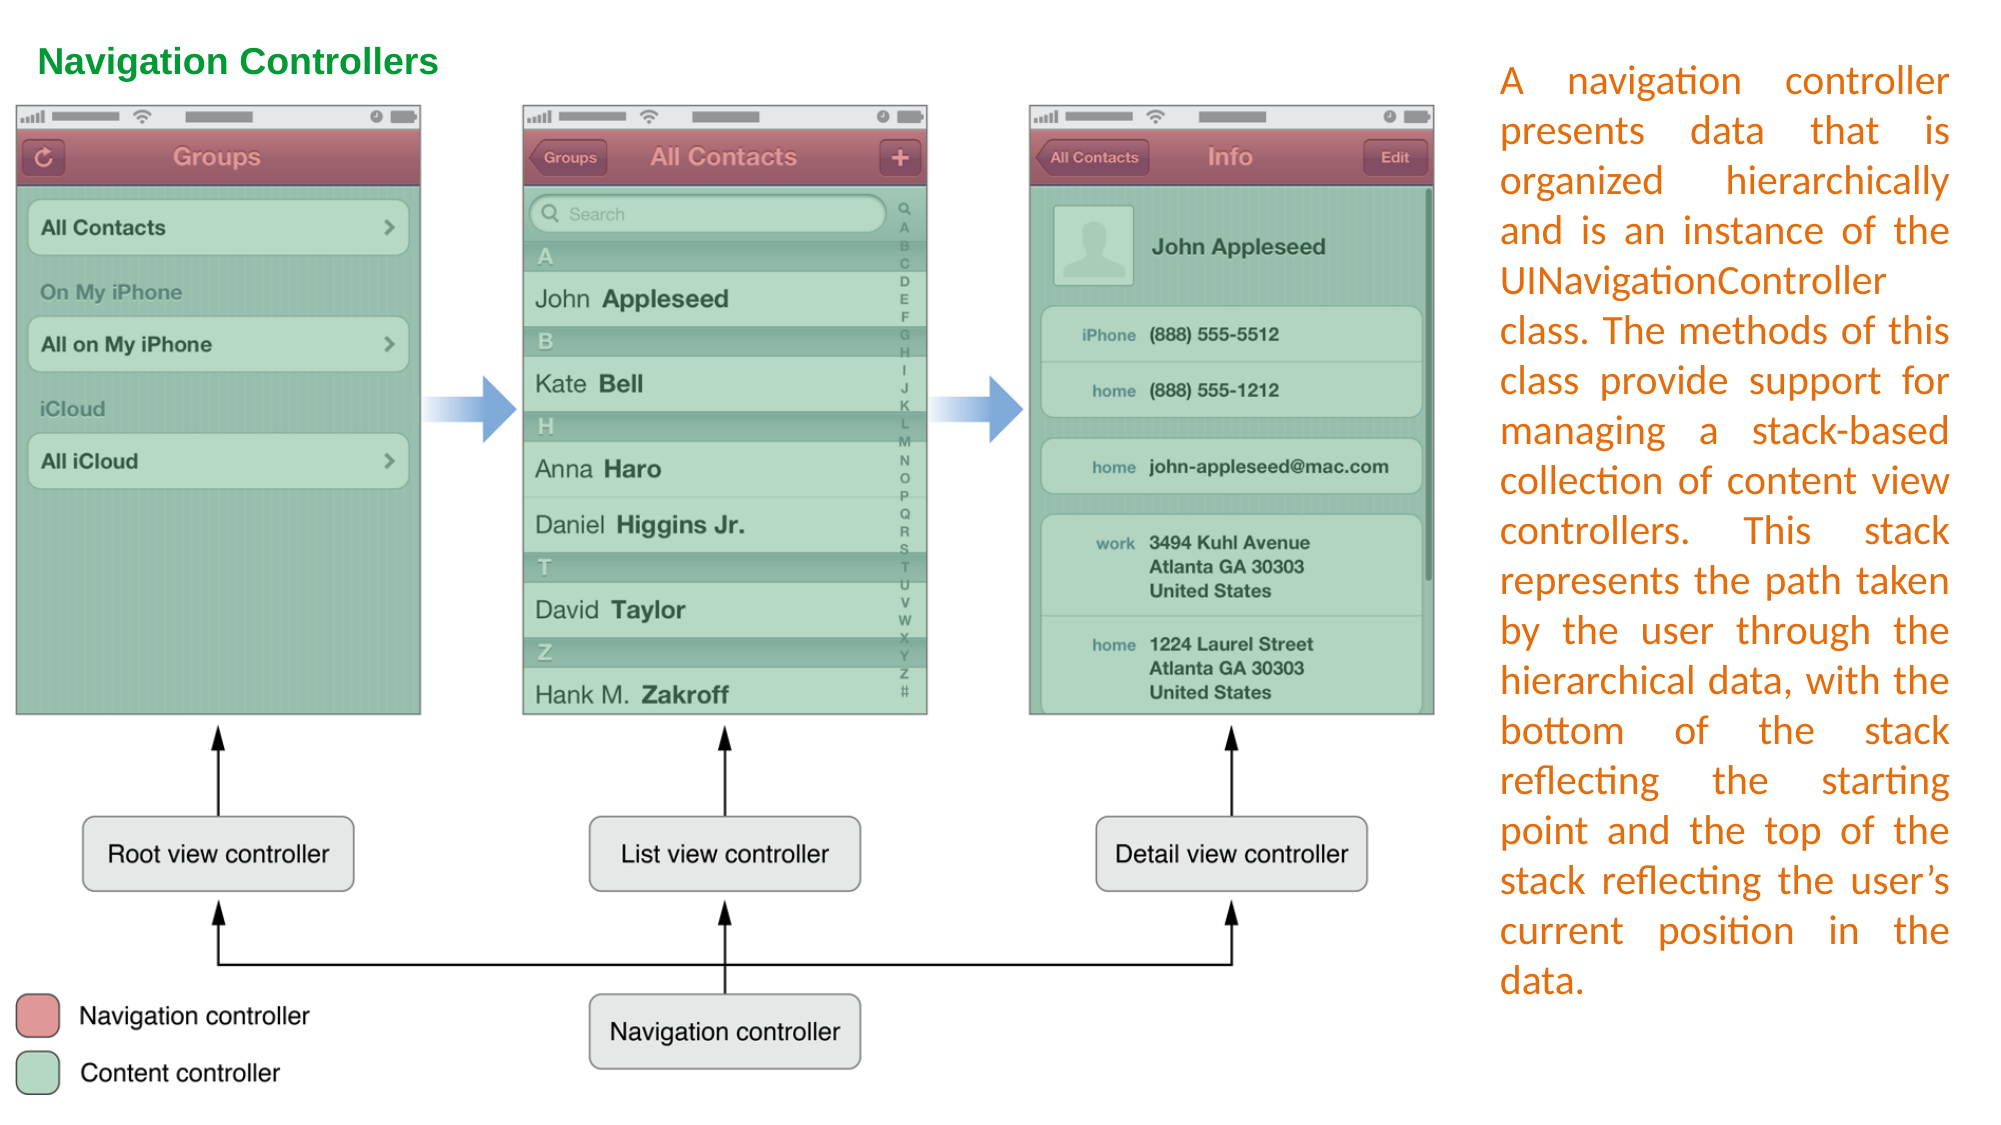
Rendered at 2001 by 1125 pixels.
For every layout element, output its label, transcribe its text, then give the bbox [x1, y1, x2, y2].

text_box Navigation Controllers [22, 29, 510, 103]
picture [14, 104, 1435, 1096]
text_box A navigation controller presents data that is organized hierarchically and is an instance of the UINavigationController class. The methods of this class provide support for managing a stack-based collection of content view controllers. This stack represents the path taken by the user through the hierarchical data, with the bottom of the stack reflecting the starting point and the top of the stack reflecting the user’s current position in the data. [1484, 45, 1965, 1030]
